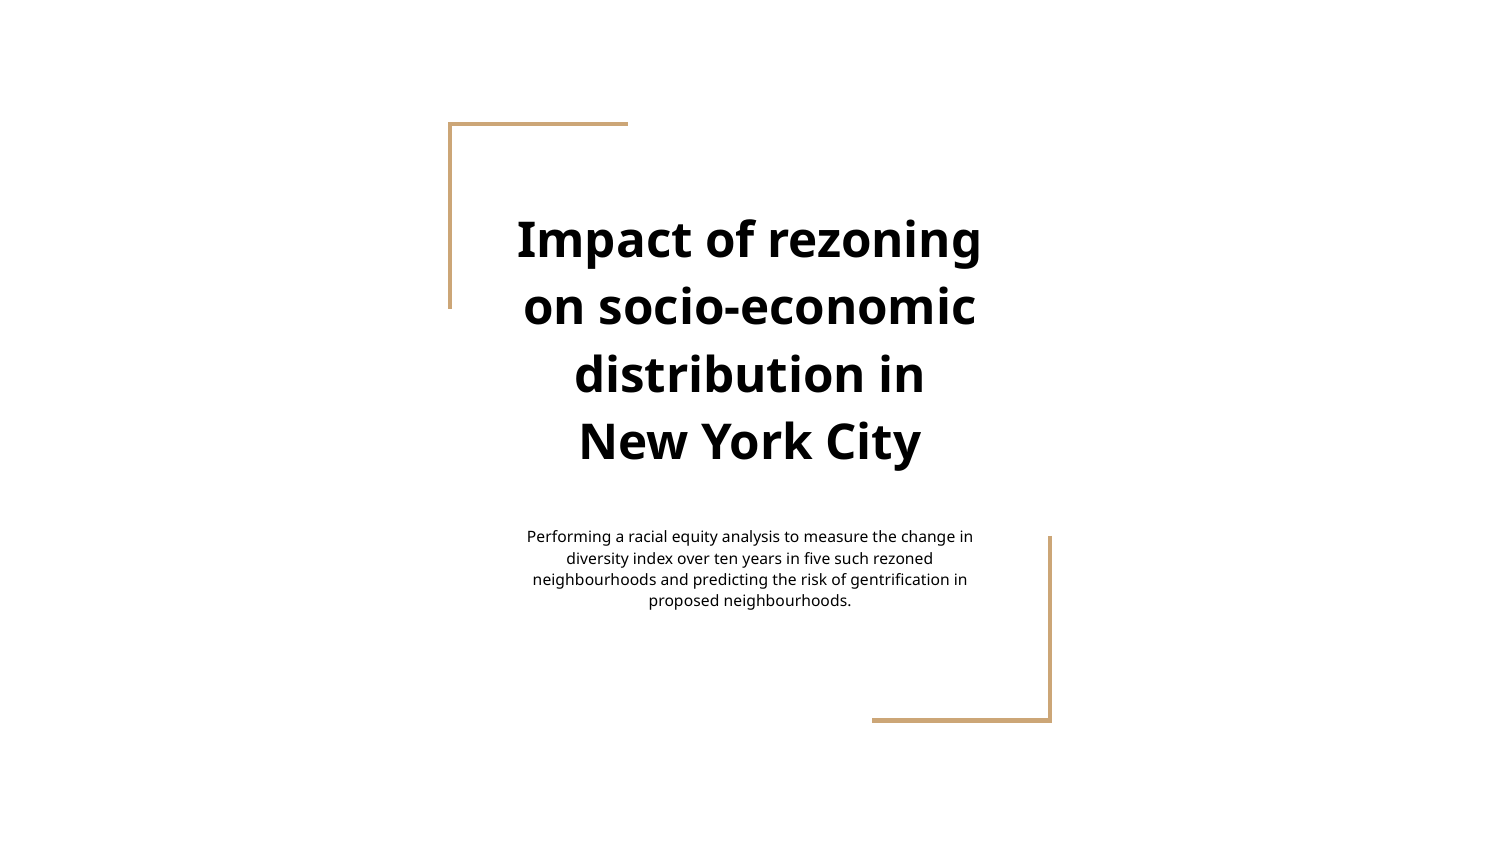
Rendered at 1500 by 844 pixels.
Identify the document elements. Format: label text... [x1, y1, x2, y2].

title Impact of rezoning on socio-economic distribution in New York City [499, 174, 1001, 489]
subtitle Performing a racial equity analysis to measure the change in diversity index over ten years in five such rezoned neighbourhoods and predicting the risk of gentrification in proposed neighbourhoods. [499, 511, 1001, 627]
